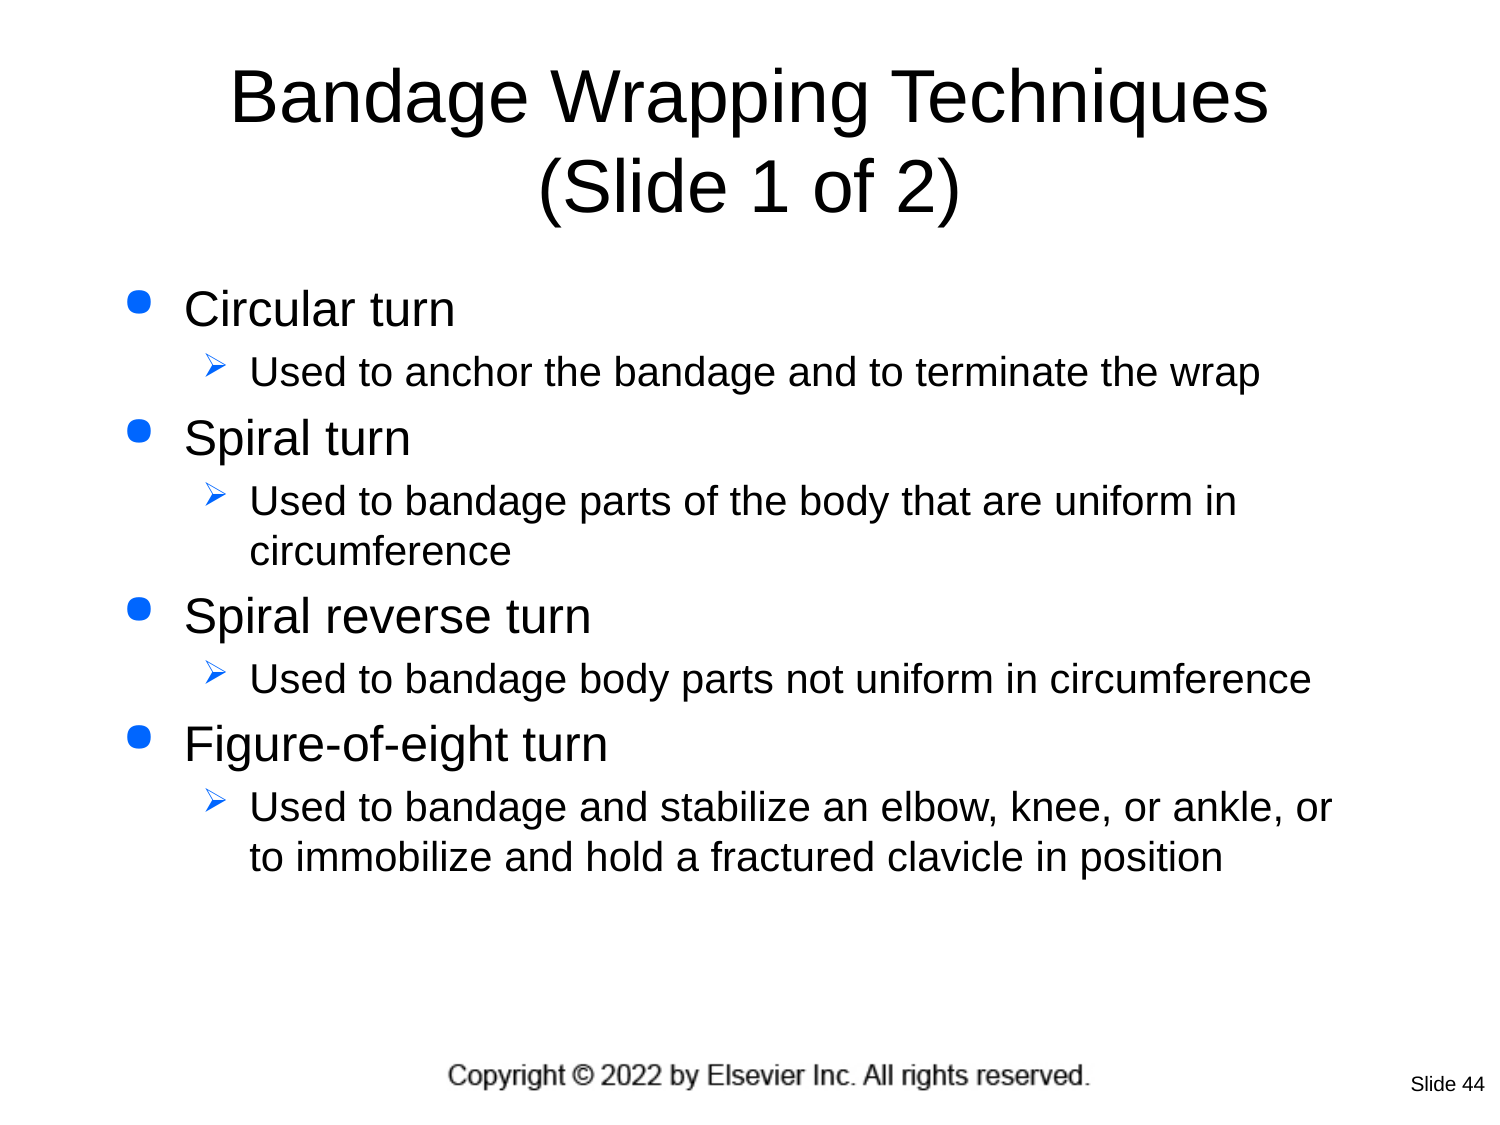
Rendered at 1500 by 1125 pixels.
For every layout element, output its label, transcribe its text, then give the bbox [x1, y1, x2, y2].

picture [433, 1049, 1108, 1101]
list Circular turn Used to anchor the bandage and to terminate the wrap Spiral turn Used to bandage parts of the body that are uniform in circumference Spiral reverse turn Used to bandage body parts not uniform in circumference Figure-of-eight turn Used to bandage and stabilize an elbow, knee, or ankle, or to immobilize and hold a fractured clavicle in position [112, 269, 1388, 1000]
title Bandage Wrapping Techniques (Slide 1 of 2) [112, 37, 1388, 238]
slide_number Slide 44 [1188, 1063, 1500, 1125]
